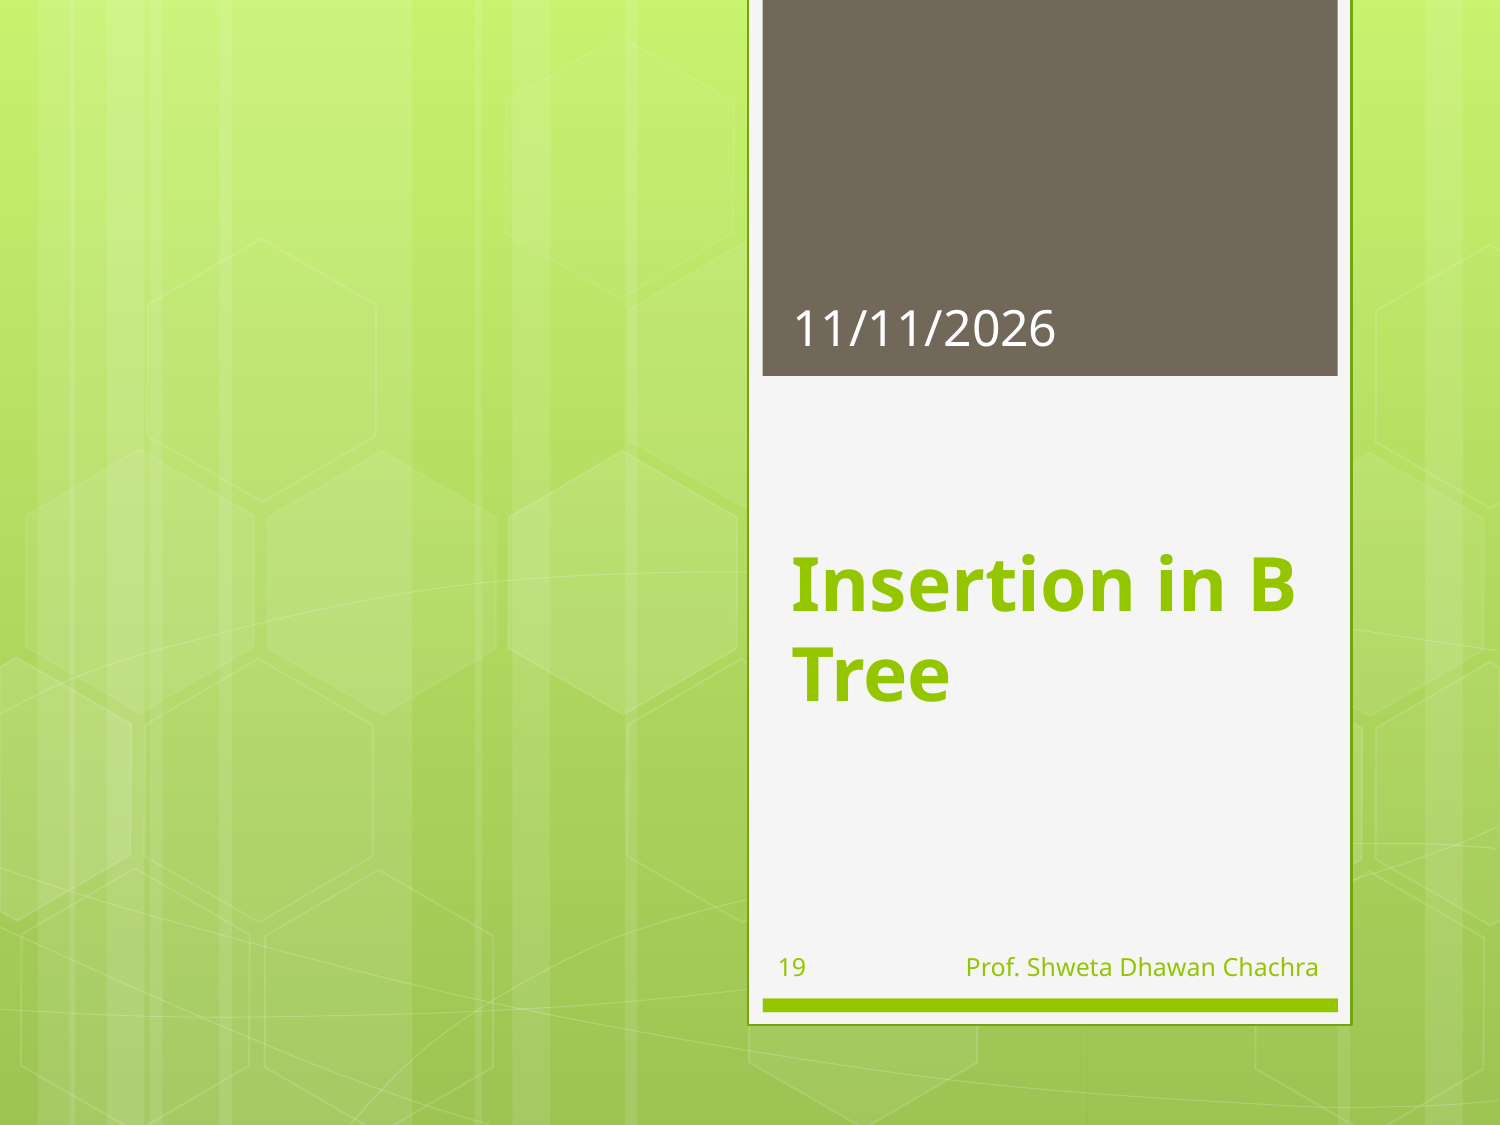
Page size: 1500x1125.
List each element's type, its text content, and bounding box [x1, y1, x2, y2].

footer Prof. Shweta Dhawan Chachra [870, 938, 1335, 999]
title Insertion in B Tree [776, 444, 1320, 724]
slide_number 19 [762, 938, 869, 999]
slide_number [777, 248, 1128, 372]
